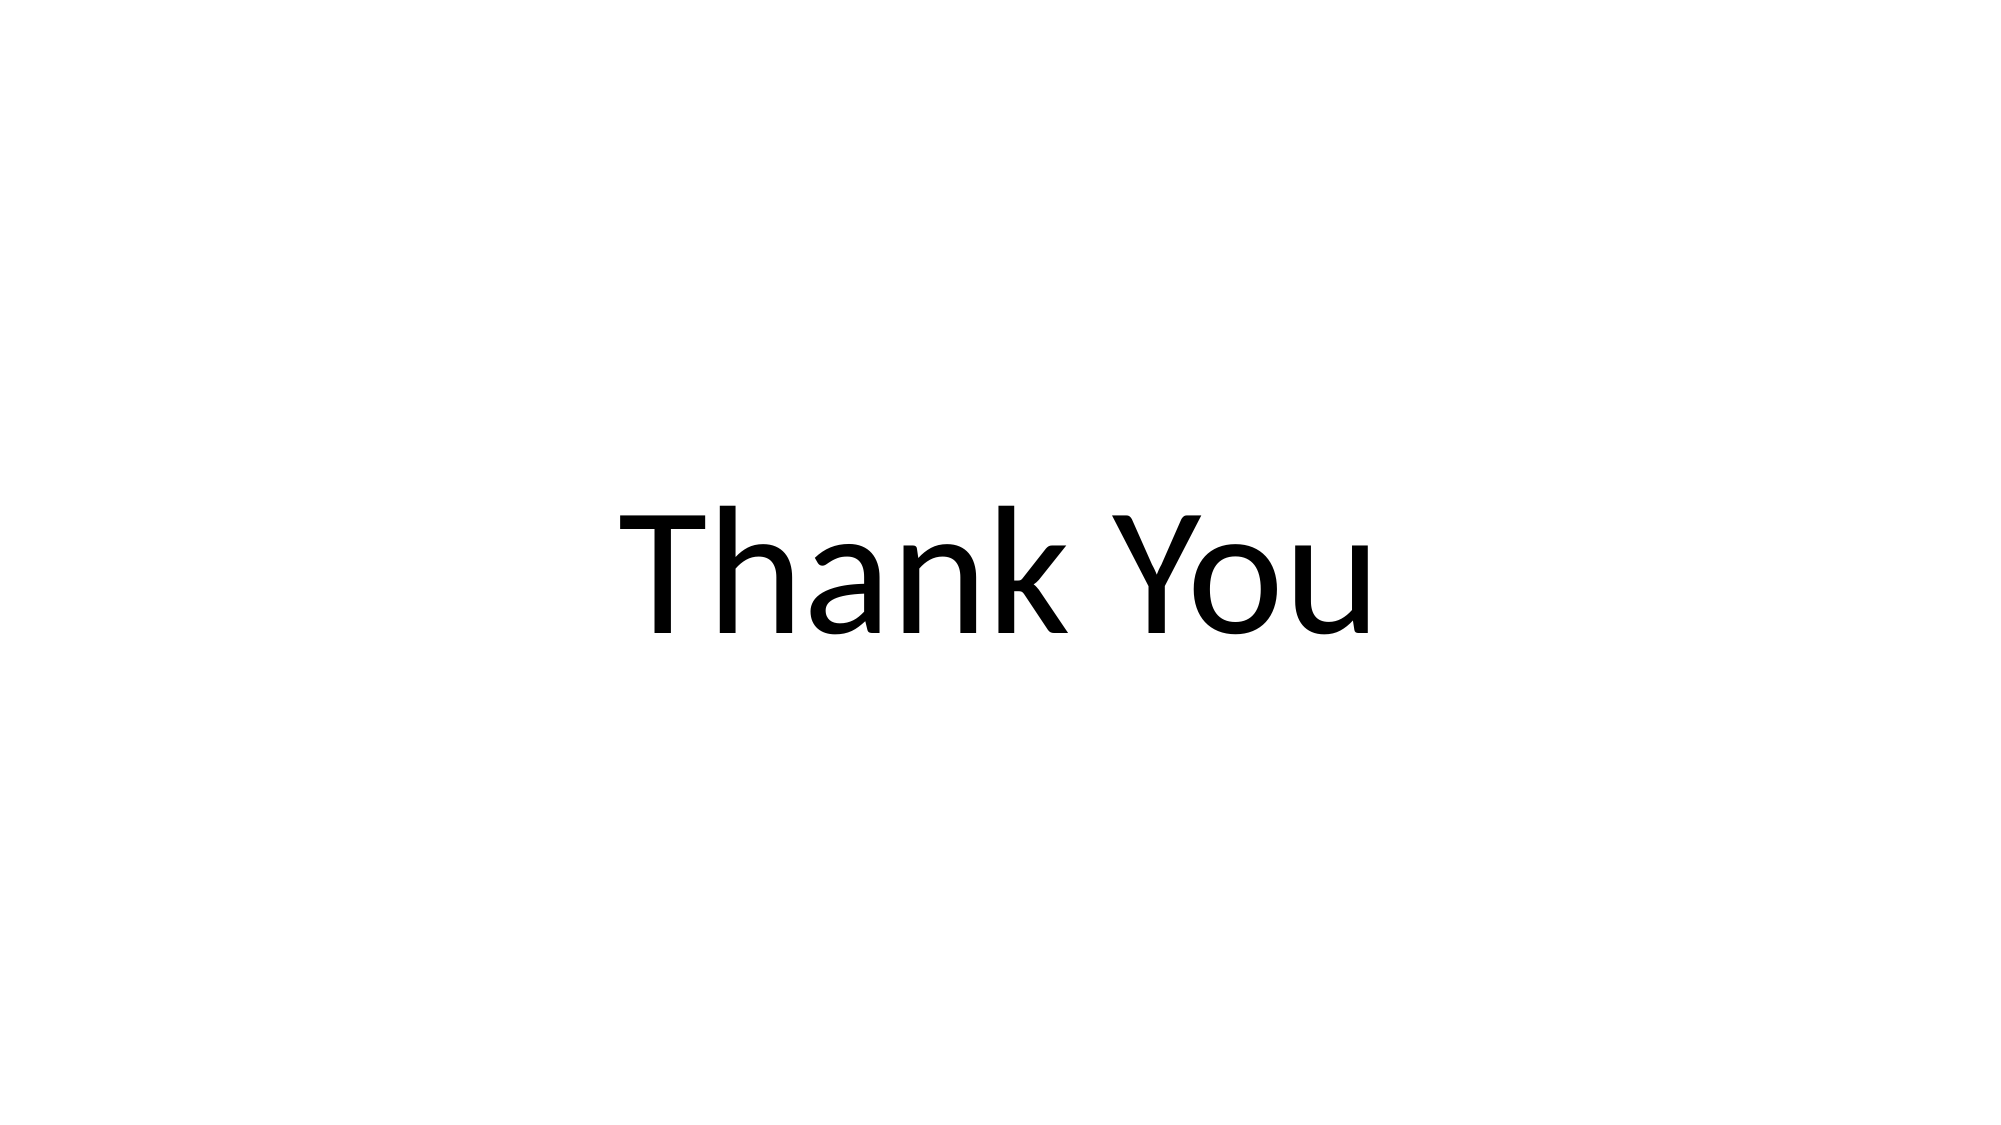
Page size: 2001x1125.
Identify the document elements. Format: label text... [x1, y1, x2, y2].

title Thank You [137, 465, 1863, 683]
